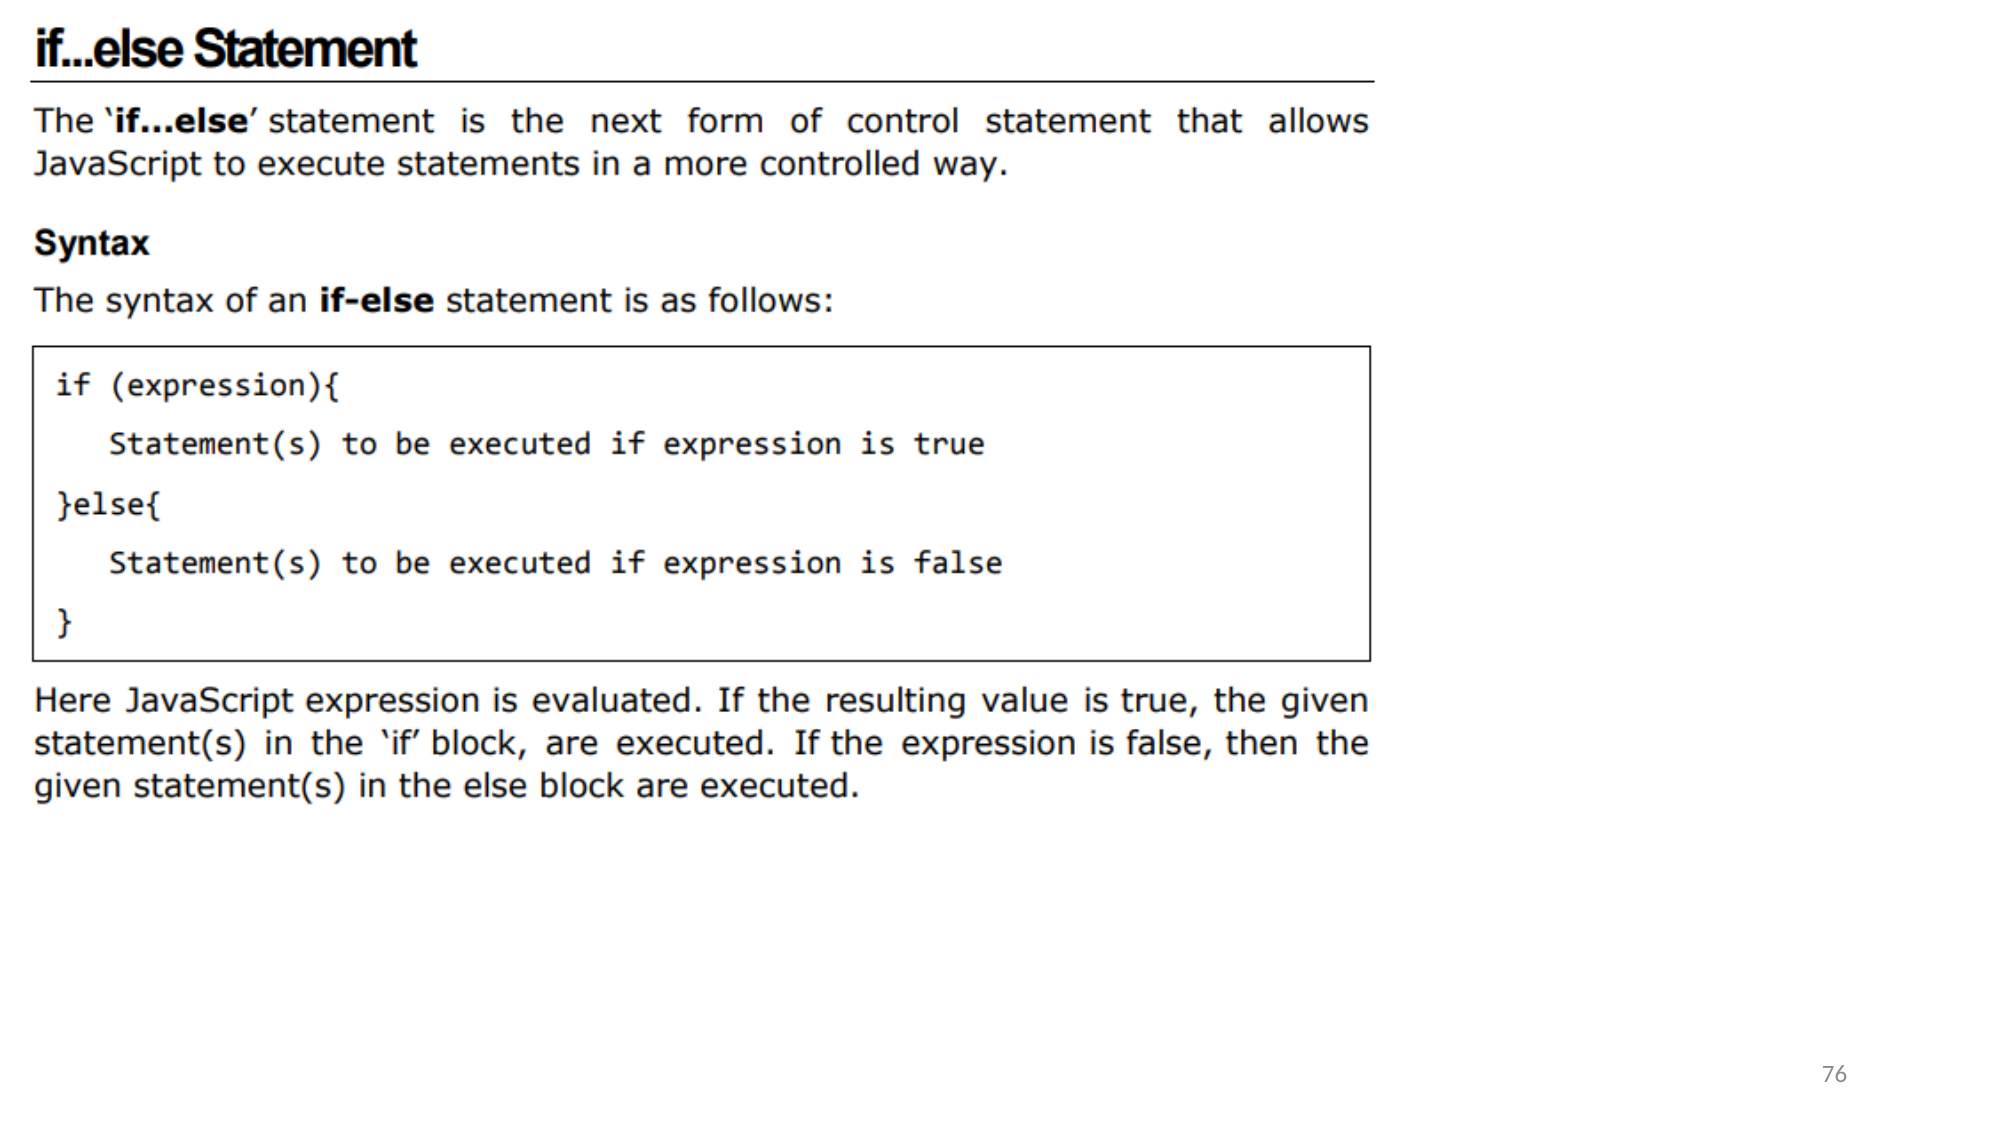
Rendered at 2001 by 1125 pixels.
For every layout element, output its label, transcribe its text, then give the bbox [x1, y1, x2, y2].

picture [20, 10, 1391, 808]
slide_number 76 [1412, 1042, 1863, 1103]
